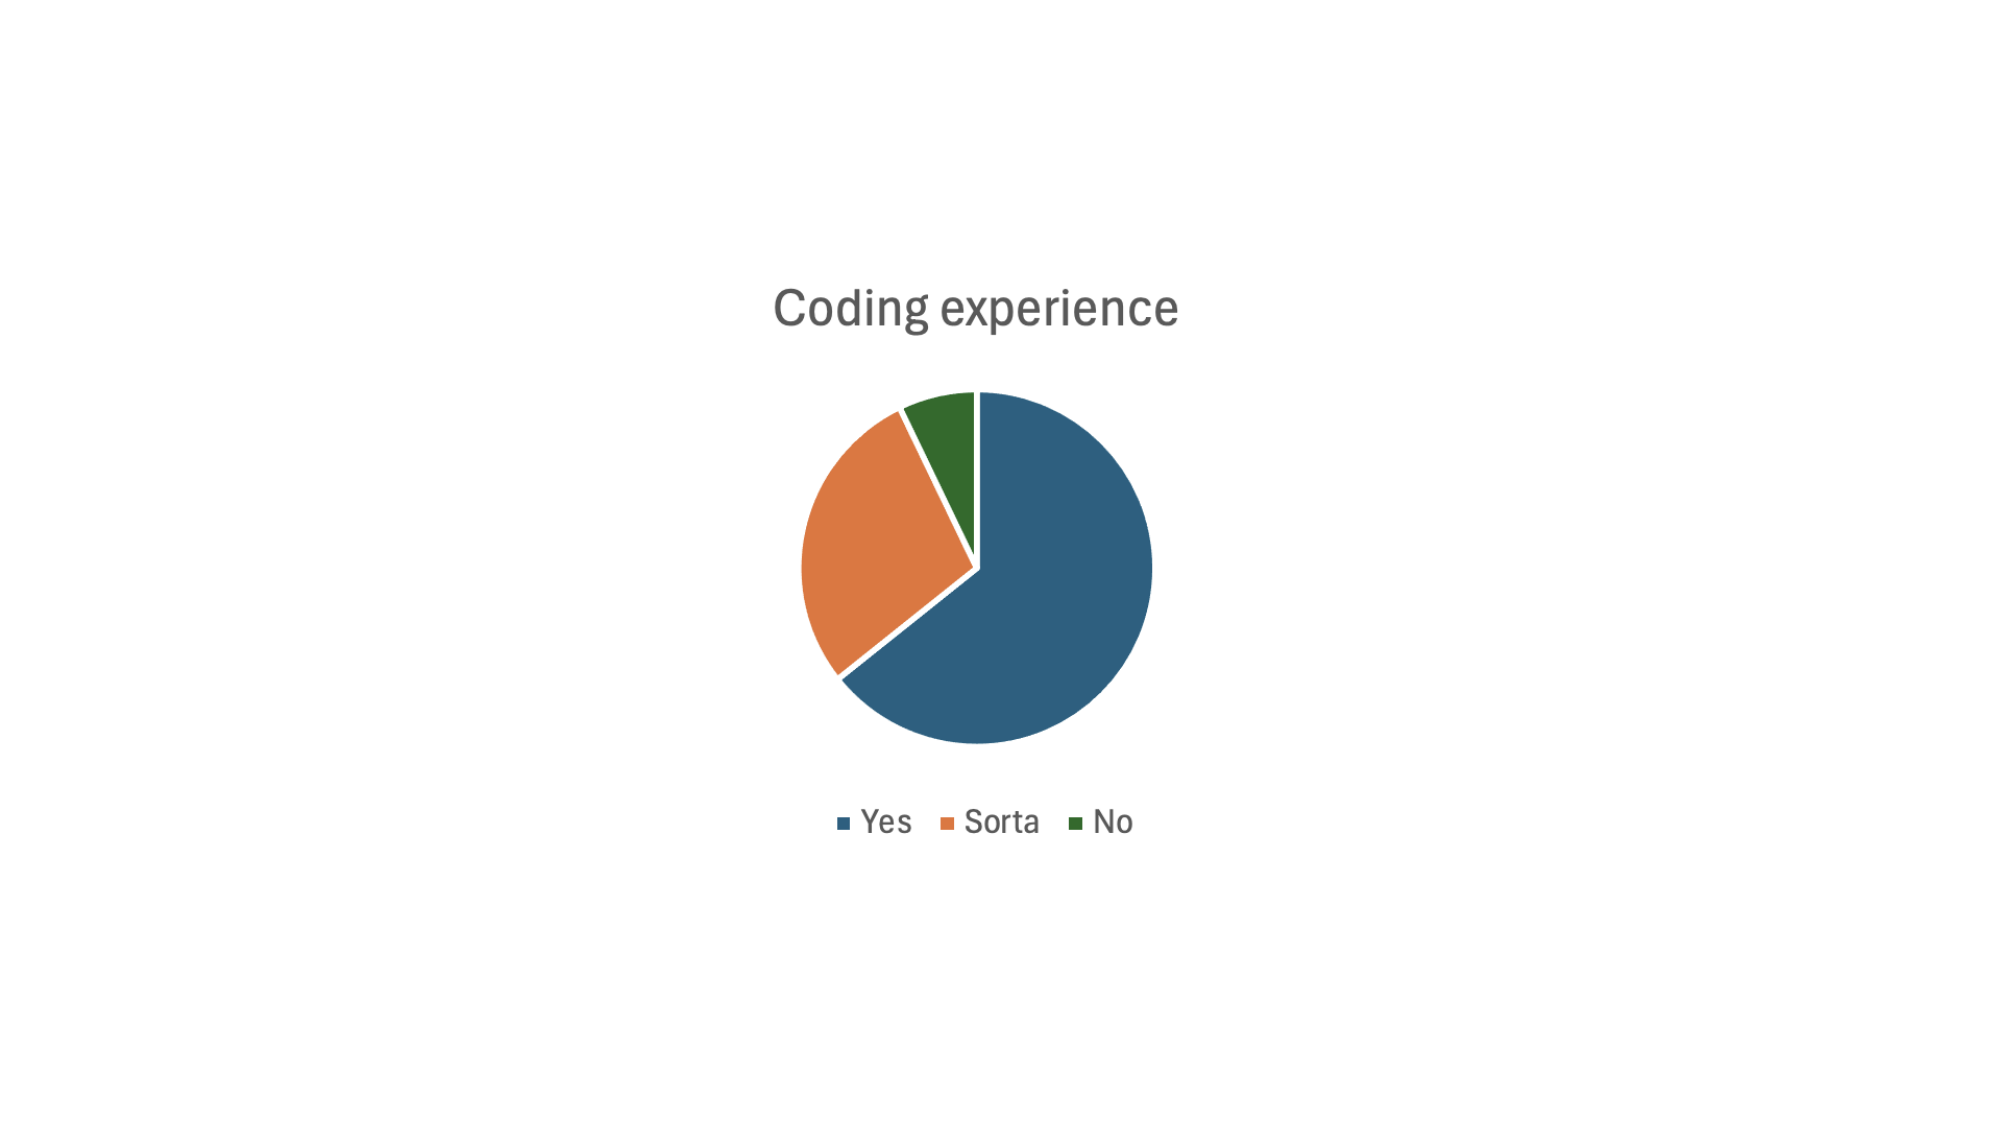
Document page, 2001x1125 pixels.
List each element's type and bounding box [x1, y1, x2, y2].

picture [683, 268, 1317, 857]
